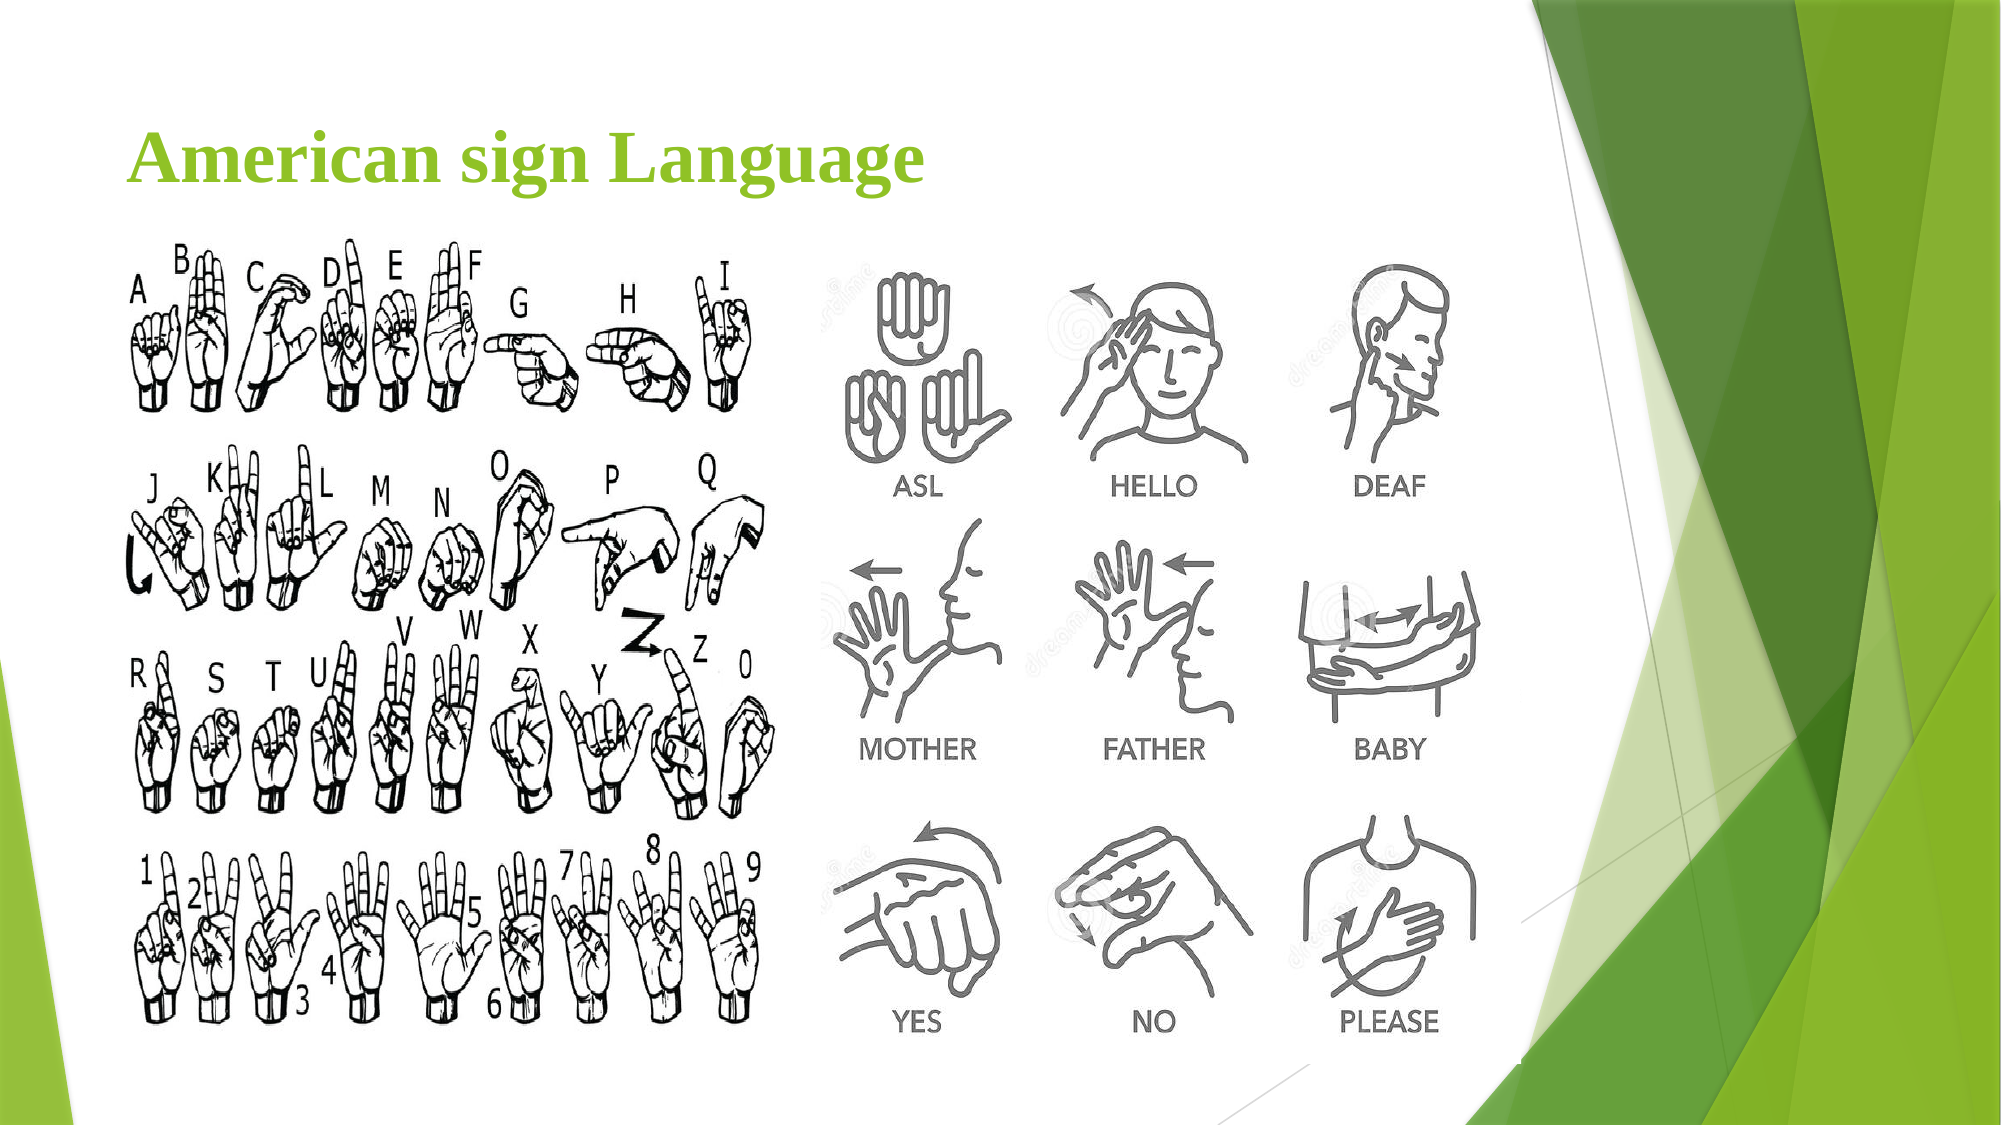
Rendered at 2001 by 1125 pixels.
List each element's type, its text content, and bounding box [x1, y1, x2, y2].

picture [820, 253, 1522, 1064]
title American sign Language [111, 99, 1522, 317]
picture [95, 230, 786, 1041]
